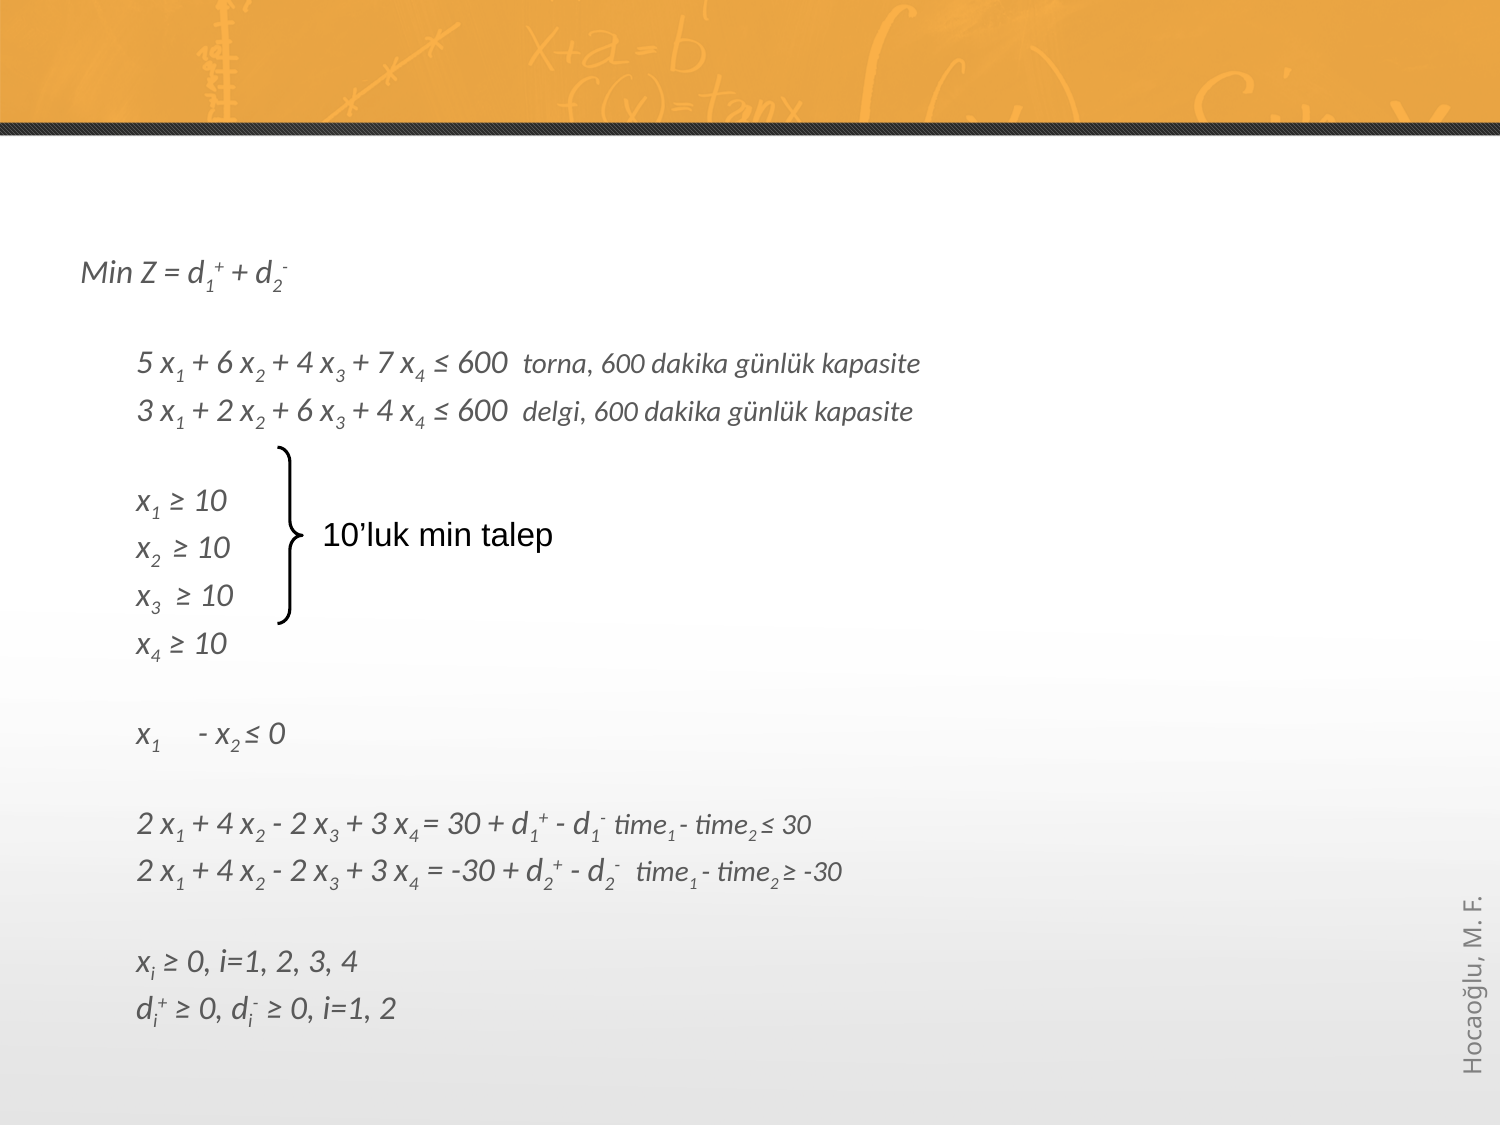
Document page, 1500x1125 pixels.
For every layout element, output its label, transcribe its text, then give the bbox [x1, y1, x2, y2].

text_box [277, 447, 302, 624]
picture [0, 0, 1500, 1125]
text_box 10’luk min talep [302, 505, 575, 561]
list Min Z = d1+ + d2- 5 x1 + 6 x2 + 4 x3 + 7 x4 ≤ 600 torna, 600 dakika günlük kapasite 3 x1 + 2 x2 + 6 x3 + 4 x4 ≤ 600 delgi, 600 dakika günlük kapasite x1 ≥ 10 x2 ≥ 10 x3 ≥ 10 x4 ≥ 10 x1 - x2 ≤ 0 2 x1 + 4 x2 - 2 x3 + 3 x4 = 30 + d1+ - d1- time1 - time2 ≤ 30 2 x1 + 4 x2 - 2 x3 + 3 x4 = -30 + d2+ - d2- time1 - time2 ≥ -30 xi ≥ 0, i=1, 2, 3, 4 di+ ≥ 0, di- ≥ 0, i=1, 2 [64, 243, 1444, 1045]
